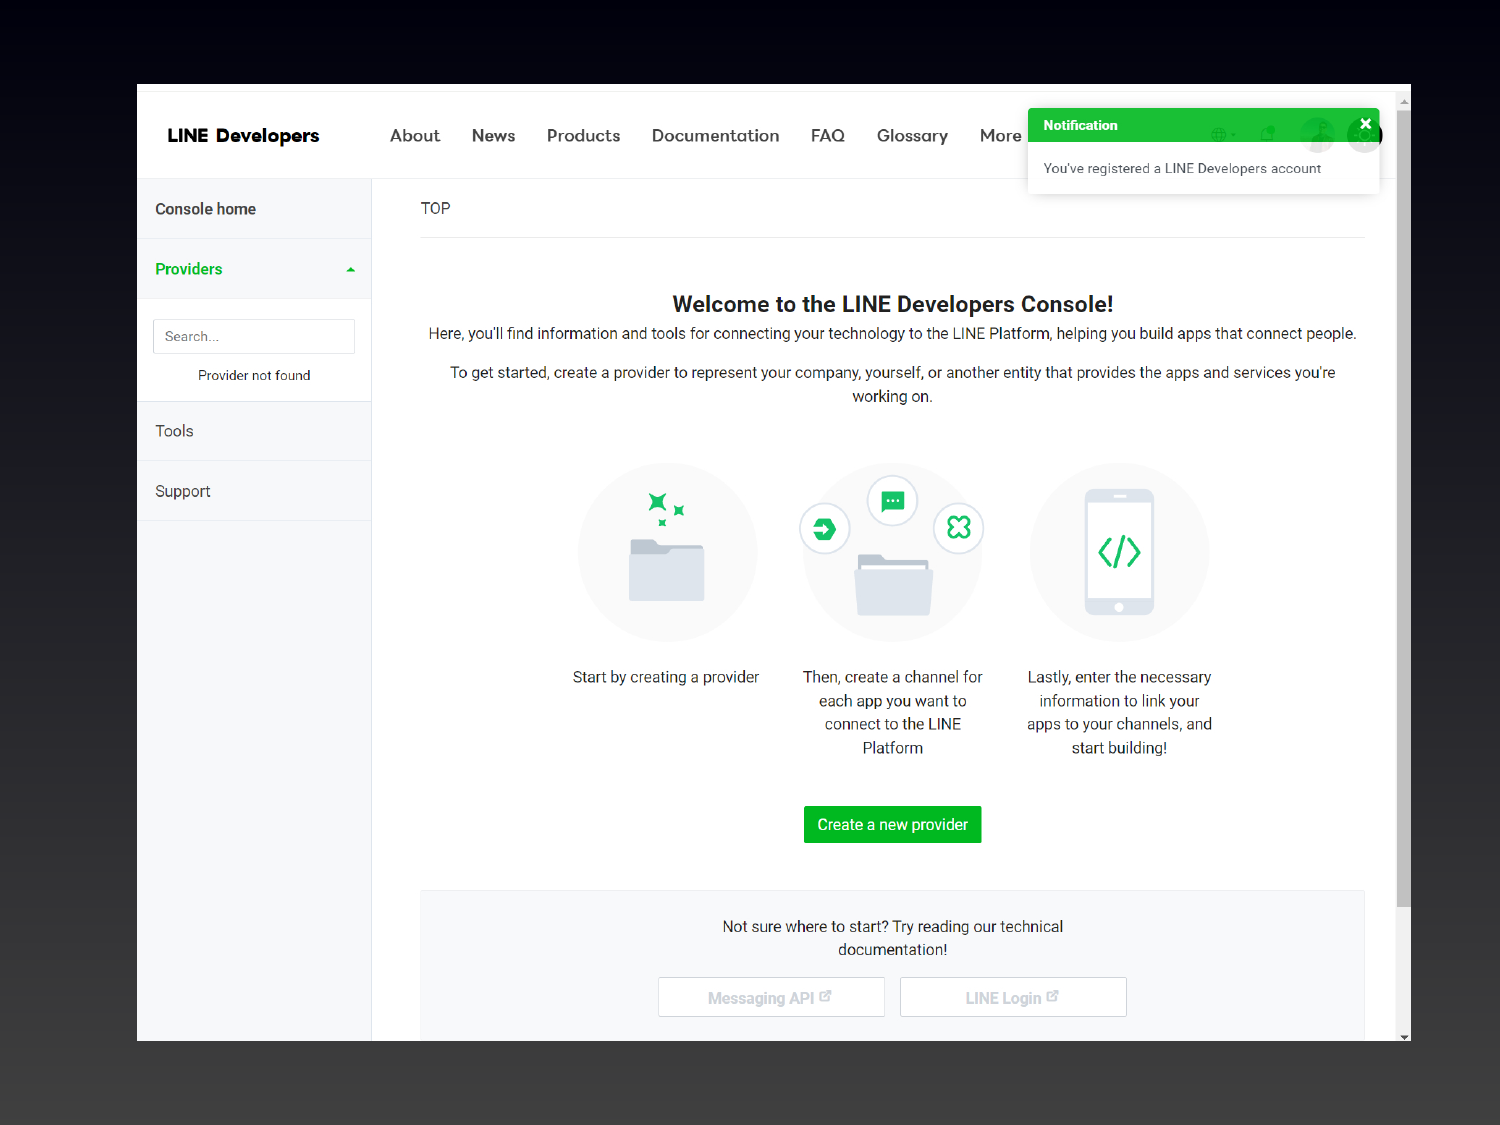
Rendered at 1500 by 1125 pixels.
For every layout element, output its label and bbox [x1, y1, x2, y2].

picture [137, 83, 1411, 1042]
